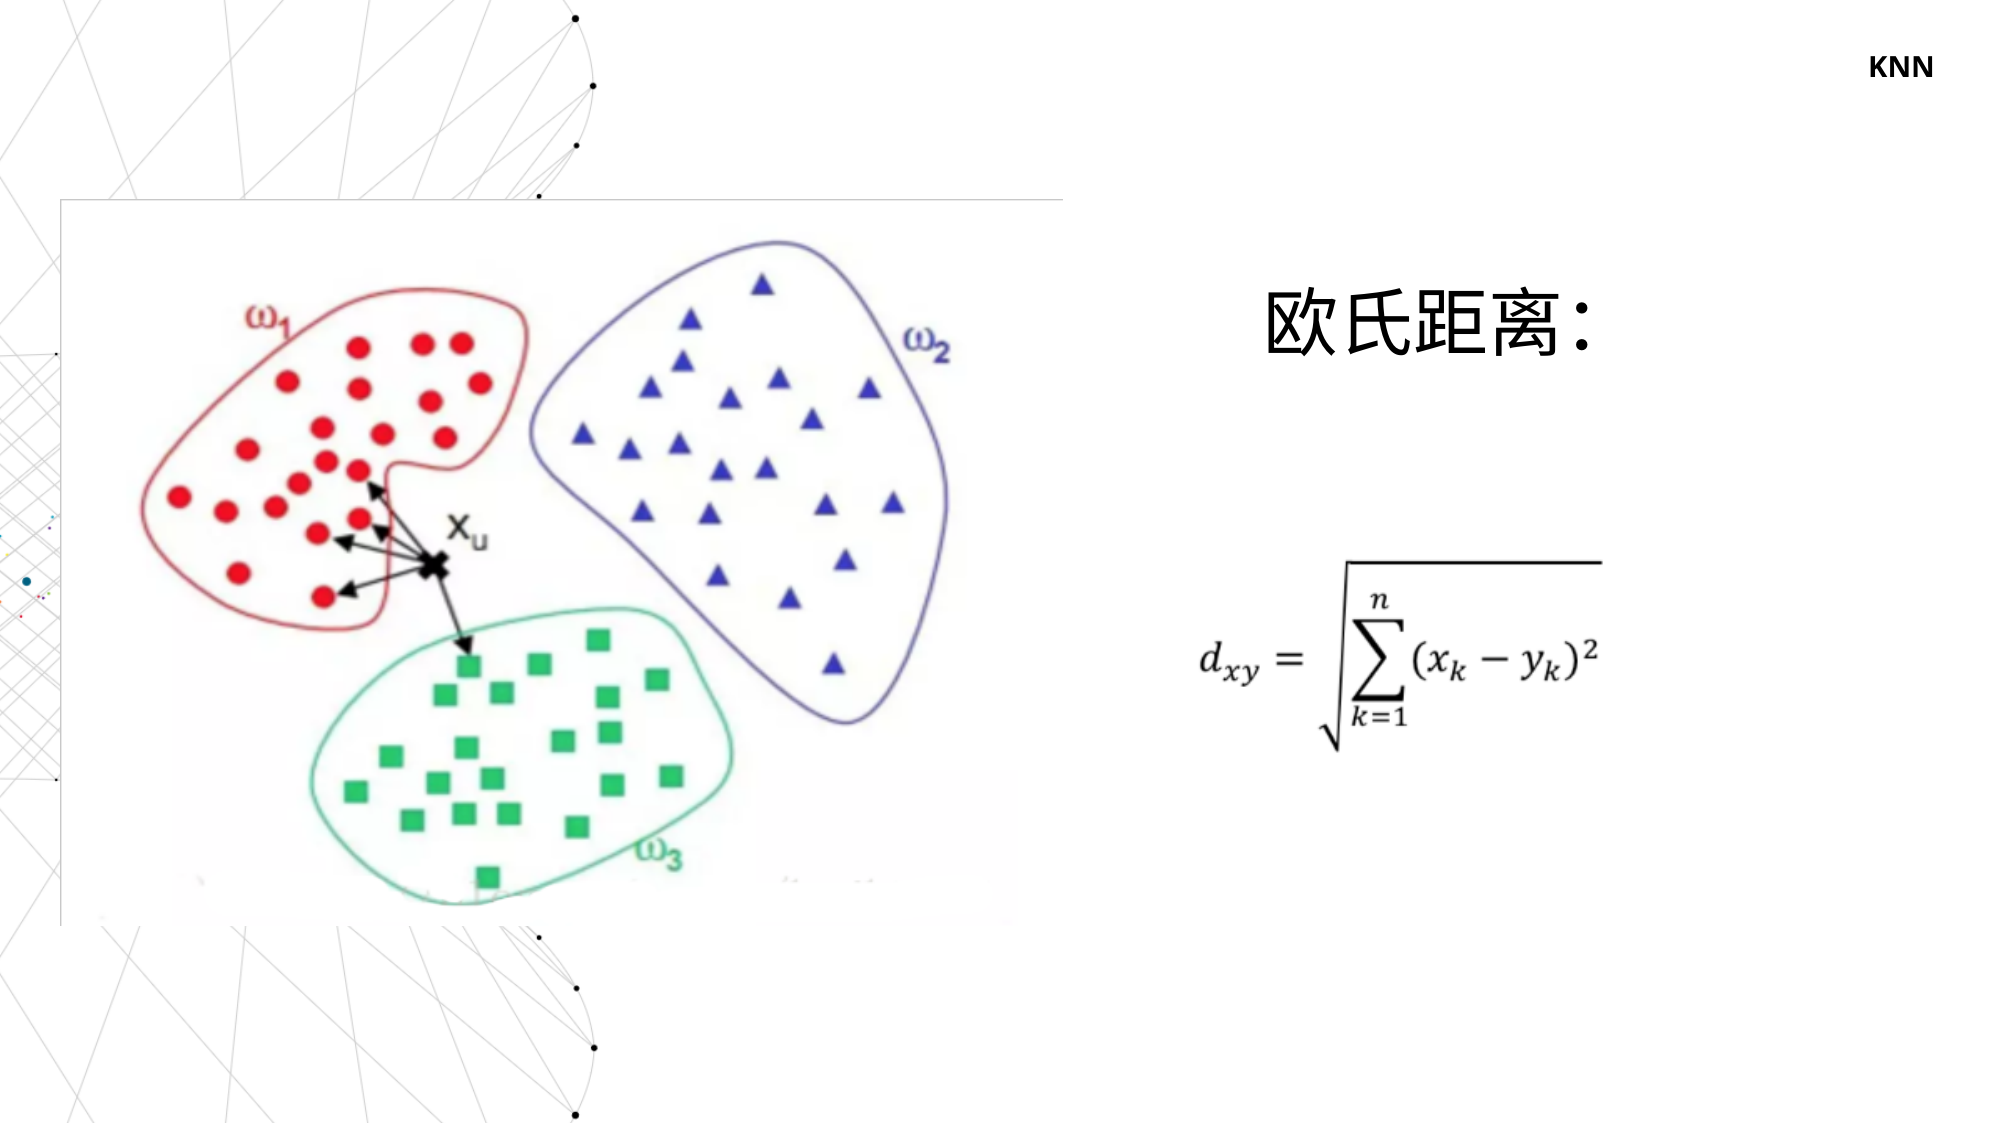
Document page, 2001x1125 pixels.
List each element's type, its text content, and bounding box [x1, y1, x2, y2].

list KNN [1407, 35, 1951, 101]
text_box 欧氏距离： [1248, 240, 1654, 373]
picture [1130, 502, 1736, 806]
picture [0, 0, 1063, 1123]
